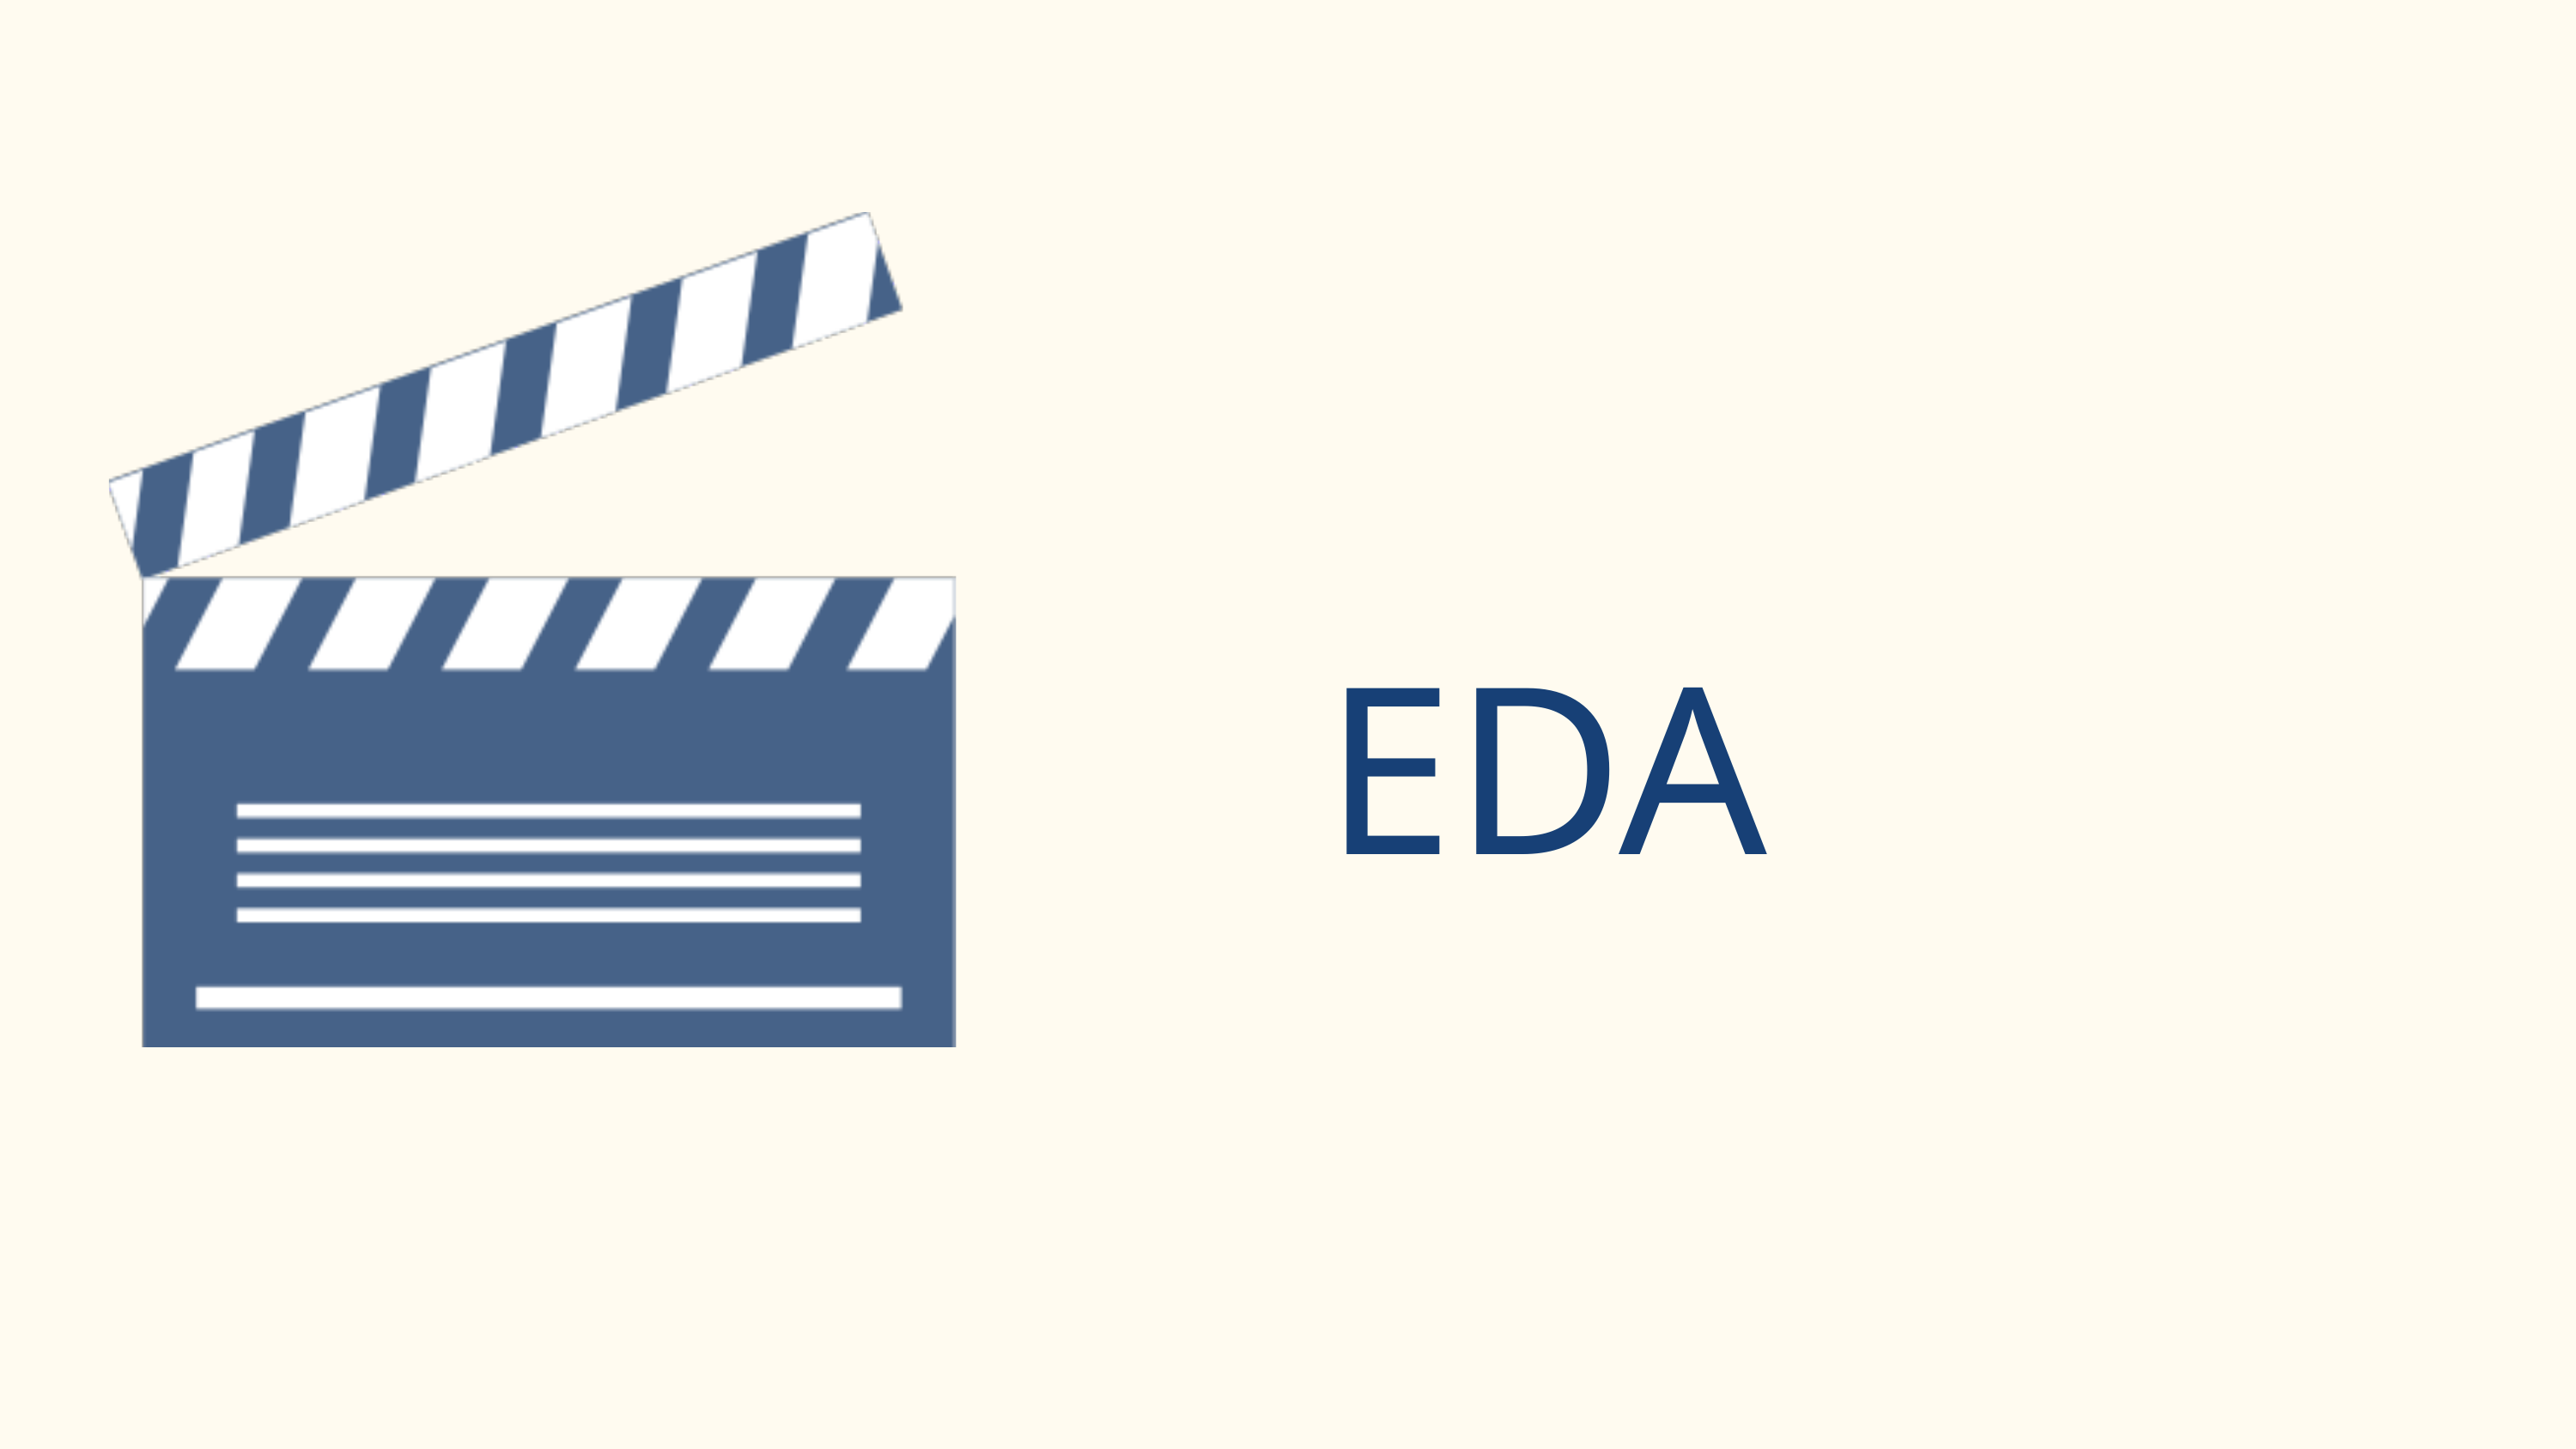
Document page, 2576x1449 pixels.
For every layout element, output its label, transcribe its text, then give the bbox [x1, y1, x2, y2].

text_box [108, 212, 957, 1047]
text_box EDA [1324, 646, 2432, 902]
